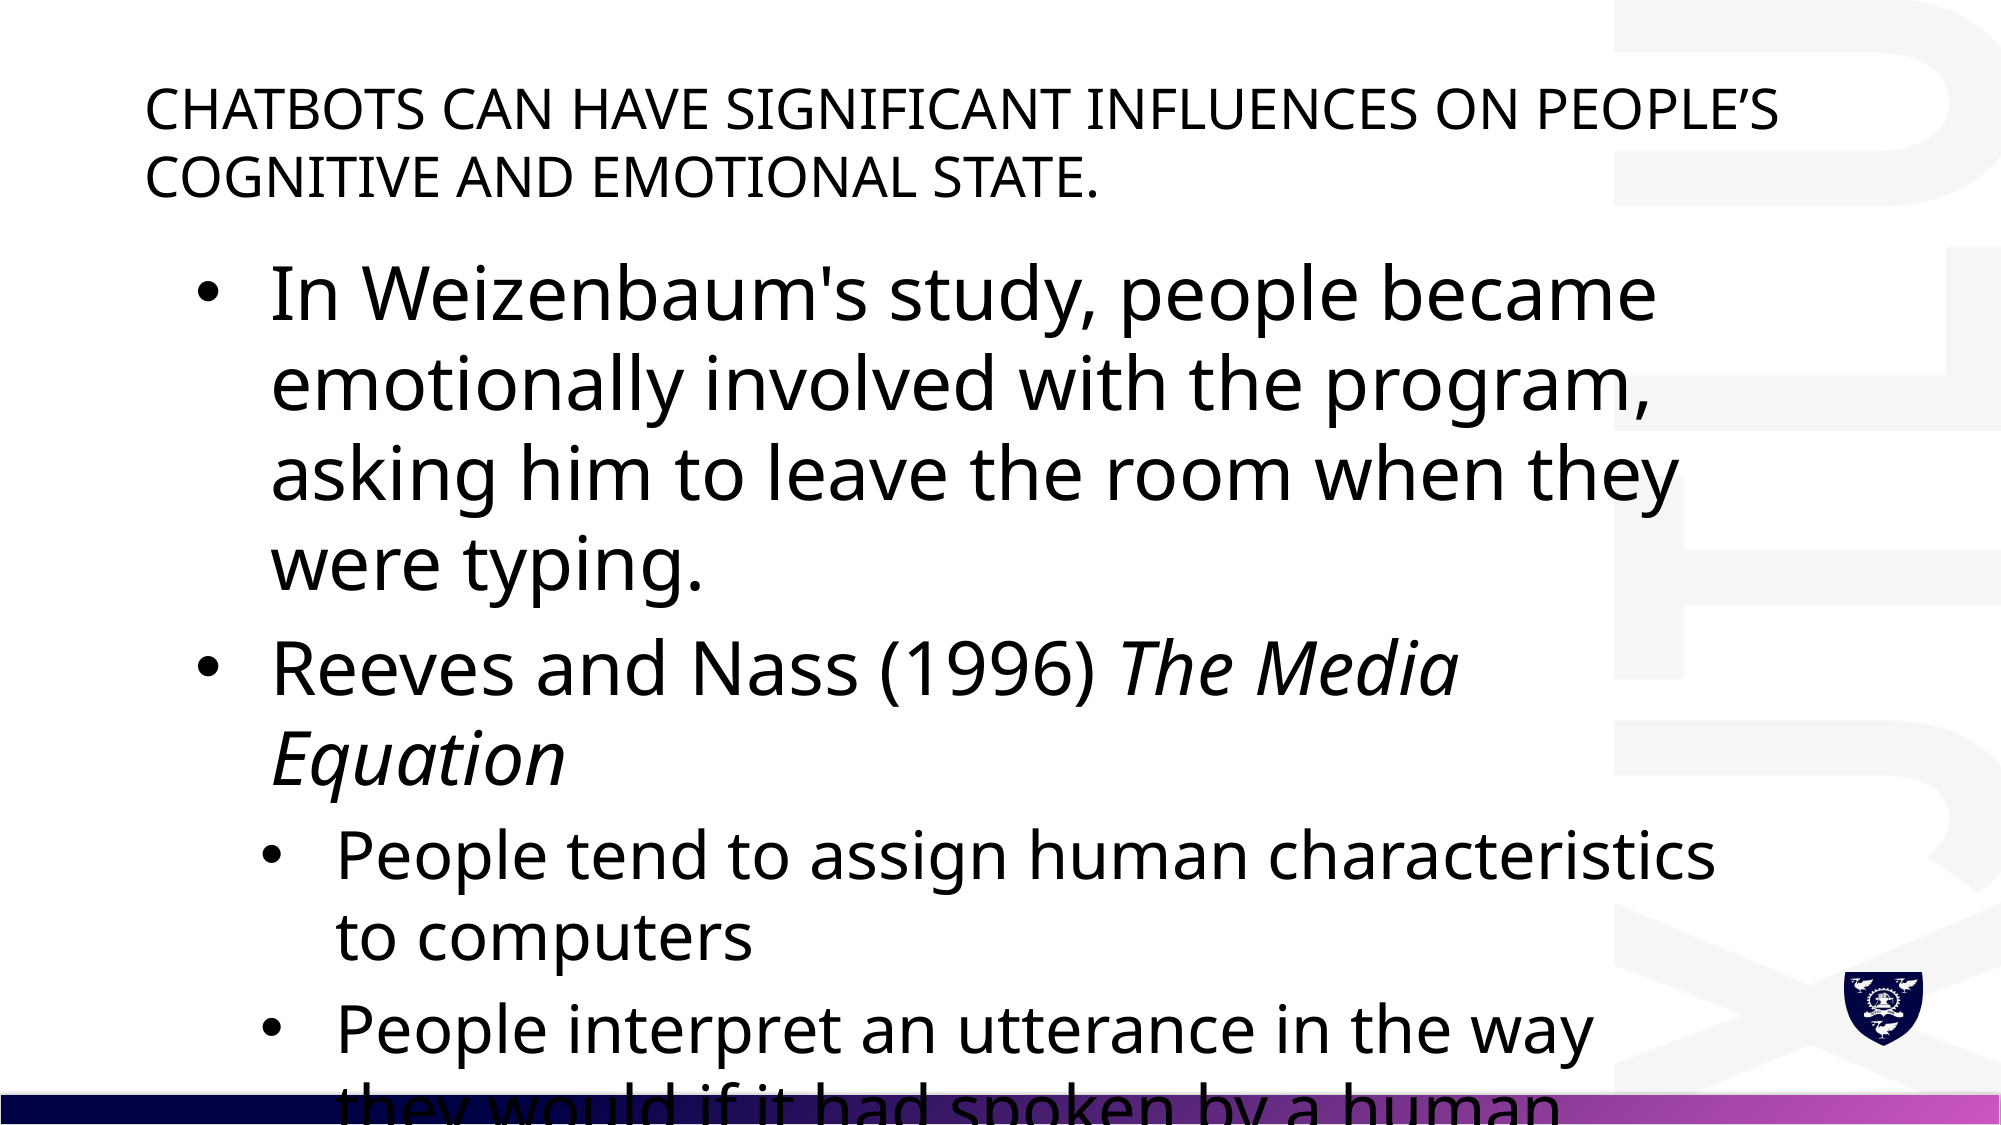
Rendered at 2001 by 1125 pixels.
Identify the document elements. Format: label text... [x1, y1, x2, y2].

title Chatbots can have significant influences on people’s cognitive and emotional state. [129, 54, 1813, 160]
picture [1844, 972, 1923, 1046]
list In Weizenbaum's study, people became emotionally involved with the program, asking him to leave the room when they were typing. Reeves and Nass (1996) The Media Equation People tend to assign human characteristics to computers People interpret an utterance in the way they would if it had spoken by a human [180, 237, 1763, 1025]
